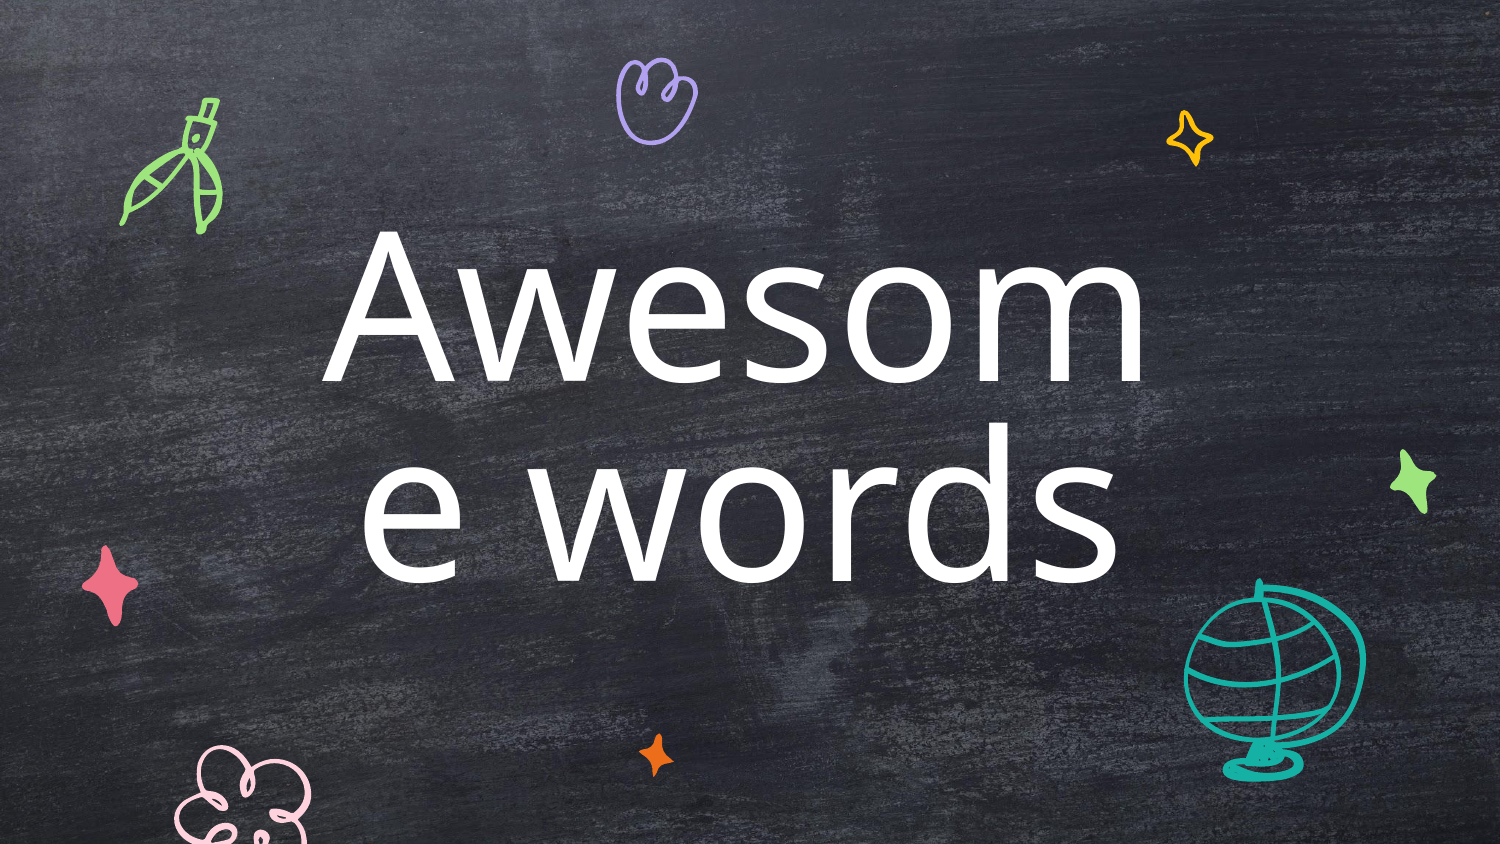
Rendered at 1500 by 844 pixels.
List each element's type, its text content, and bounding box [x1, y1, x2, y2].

picture [0, 0, 1500, 844]
text_box [81, 545, 139, 627]
text_box [616, 57, 698, 146]
picture [212, 830, 231, 842]
picture [180, 750, 304, 844]
text_box [1390, 449, 1437, 514]
title Awesome words [271, 214, 1208, 630]
text_box [638, 733, 674, 777]
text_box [134, 91, 233, 241]
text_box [1178, 578, 1367, 782]
text_box [1166, 110, 1214, 167]
